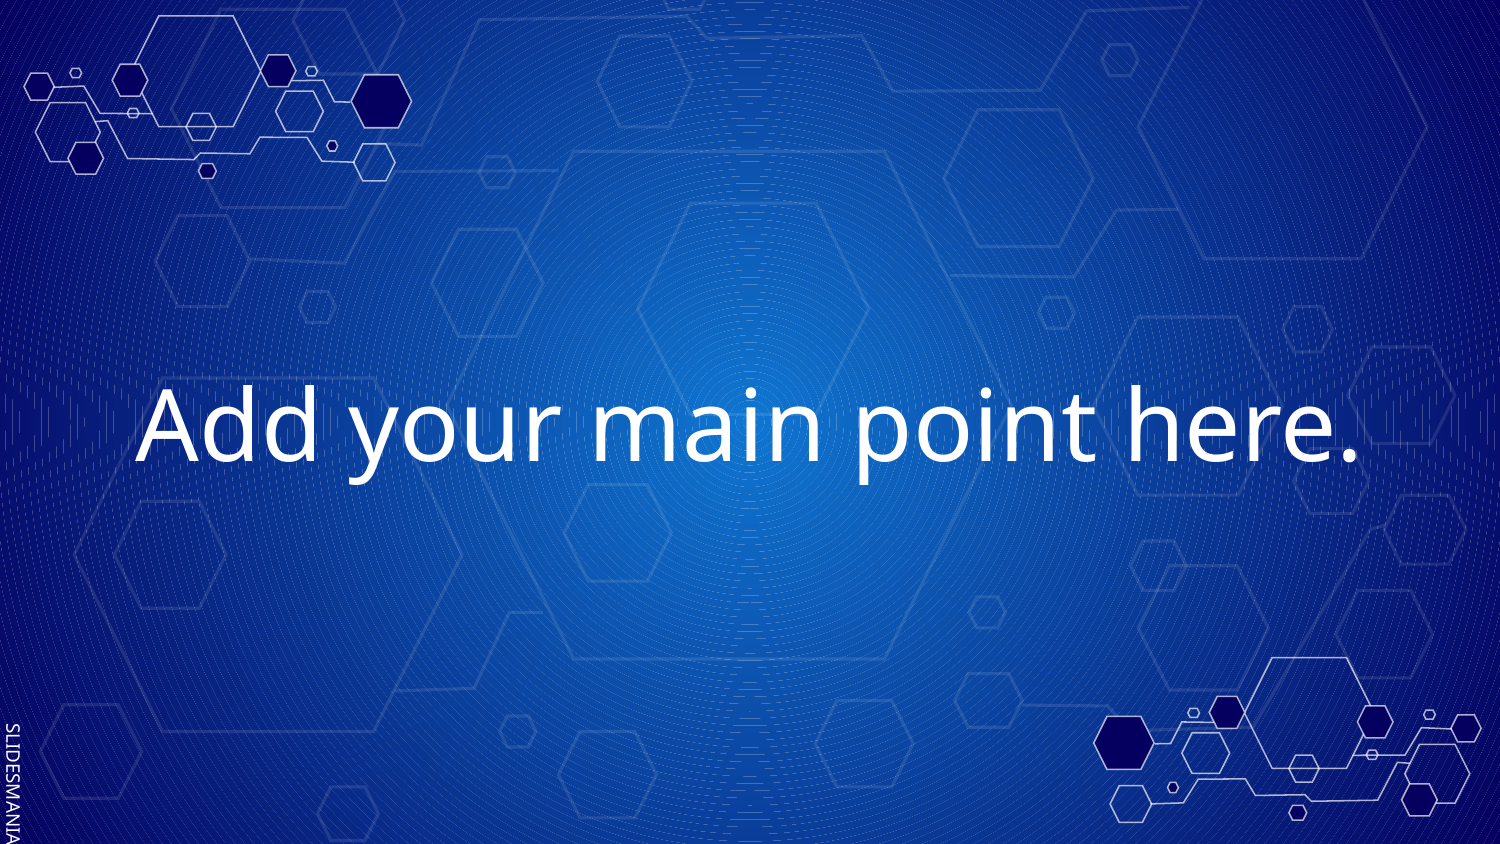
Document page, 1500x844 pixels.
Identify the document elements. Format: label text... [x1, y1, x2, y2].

title Add your main point here. [51, 352, 1449, 491]
